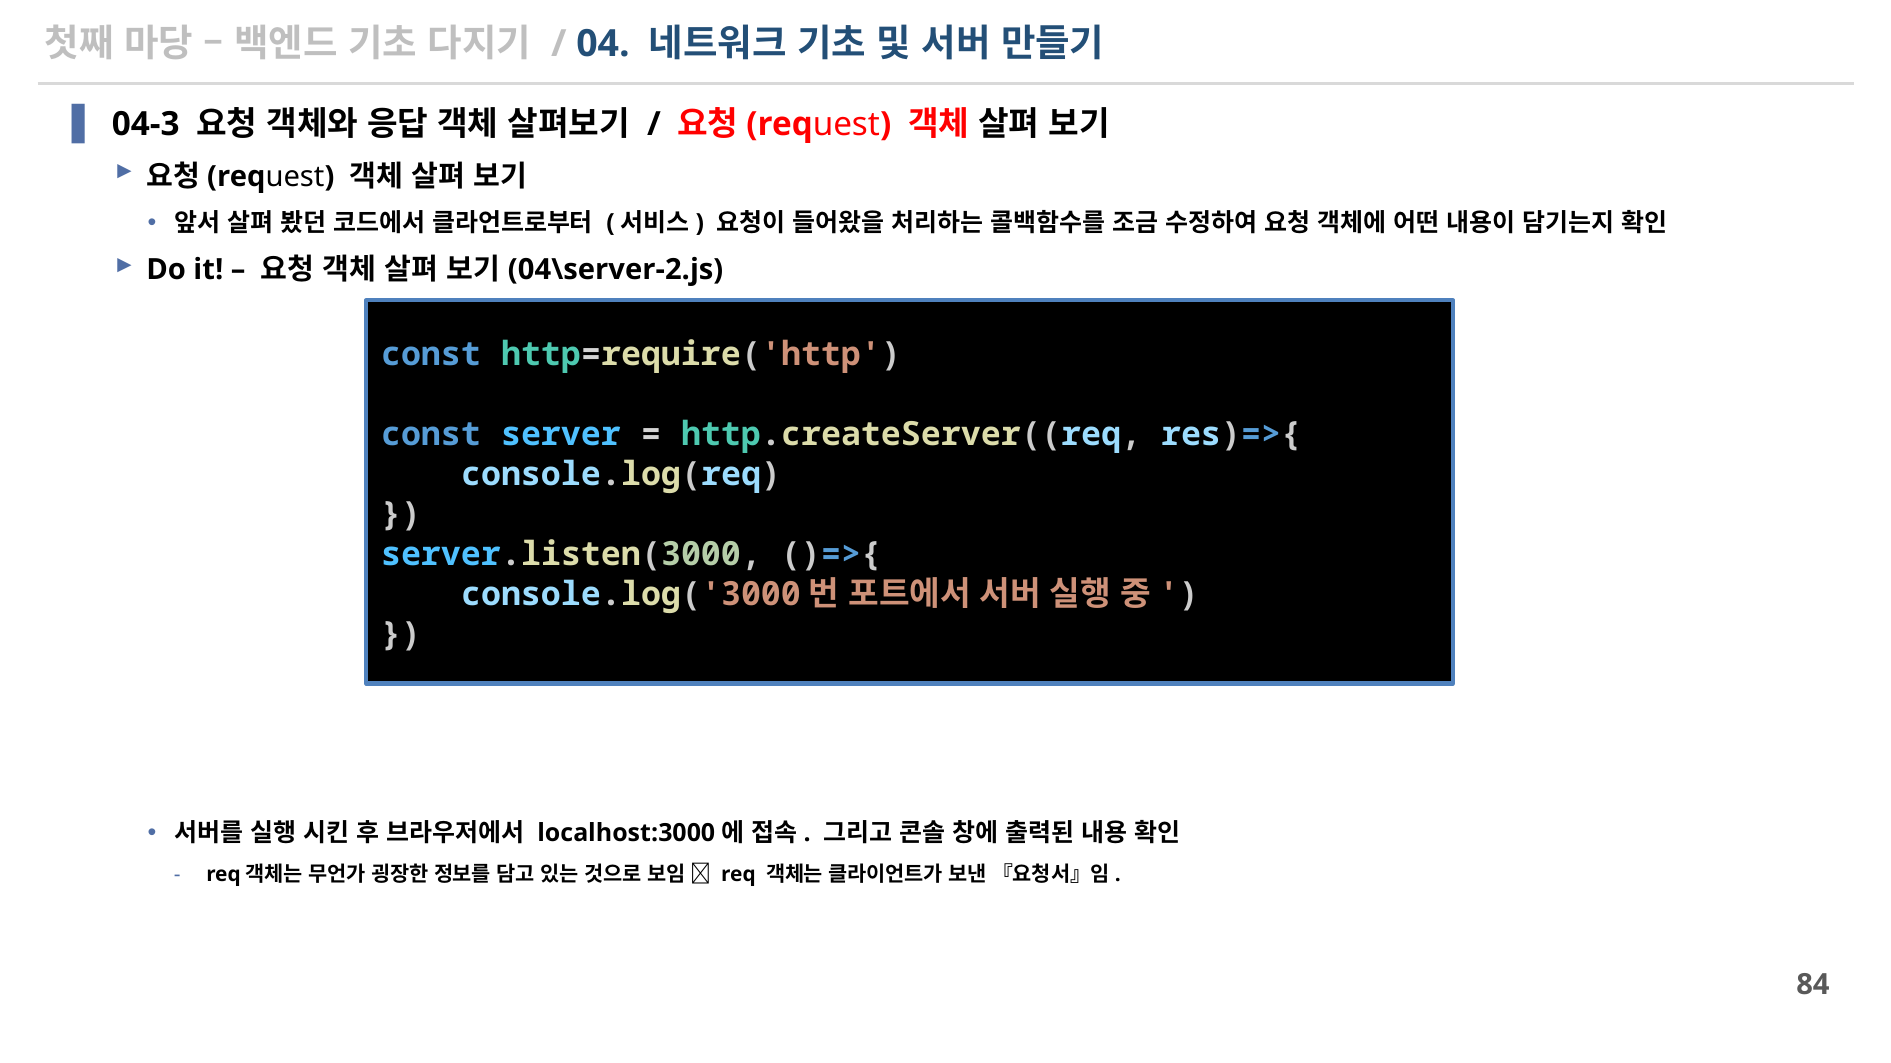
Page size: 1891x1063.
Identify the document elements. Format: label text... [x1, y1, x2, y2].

list 04-3 요청 객체와 응답 객체 살펴보기 / 요청(request) 객체 살펴 보기 요청(request) 객체 살펴 보기 앞서 살펴 봤던 코드에서 클라언트로부터 (서비스) 요청이 들어왔을 처리하는 콜백함수를 조금 수정하여 요청 객체에 어떤 내용이 담기는지 확인 Do it! – 요청 객체 살펴 보기(04\server-2.js) 서버를 실행 시킨 후 브라우저에서 localhost:3000에 접속. 그리고 콘솔 창에 출력된 내용 확인 req객체는 무언가 굉장한 정보를 담고 있는 것으로 보임  req 객체는 클라이언트가 보낸 『요청서』임. [43, 94, 1855, 506]
title 첫째 마당 – 백엔드 기초 다지기 / 04. 네트워크 기초 및 서버 만들기 [29, 11, 1809, 73]
slide_number 84 [1703, 956, 1845, 1014]
text_box const http=require('http') const server = http.createServer((req, res)=>{ console.log(req) }) server.listen(3000, ()=>{ console.log('3000번 포트에서 서버 실행 중') }) [364, 298, 1455, 686]
